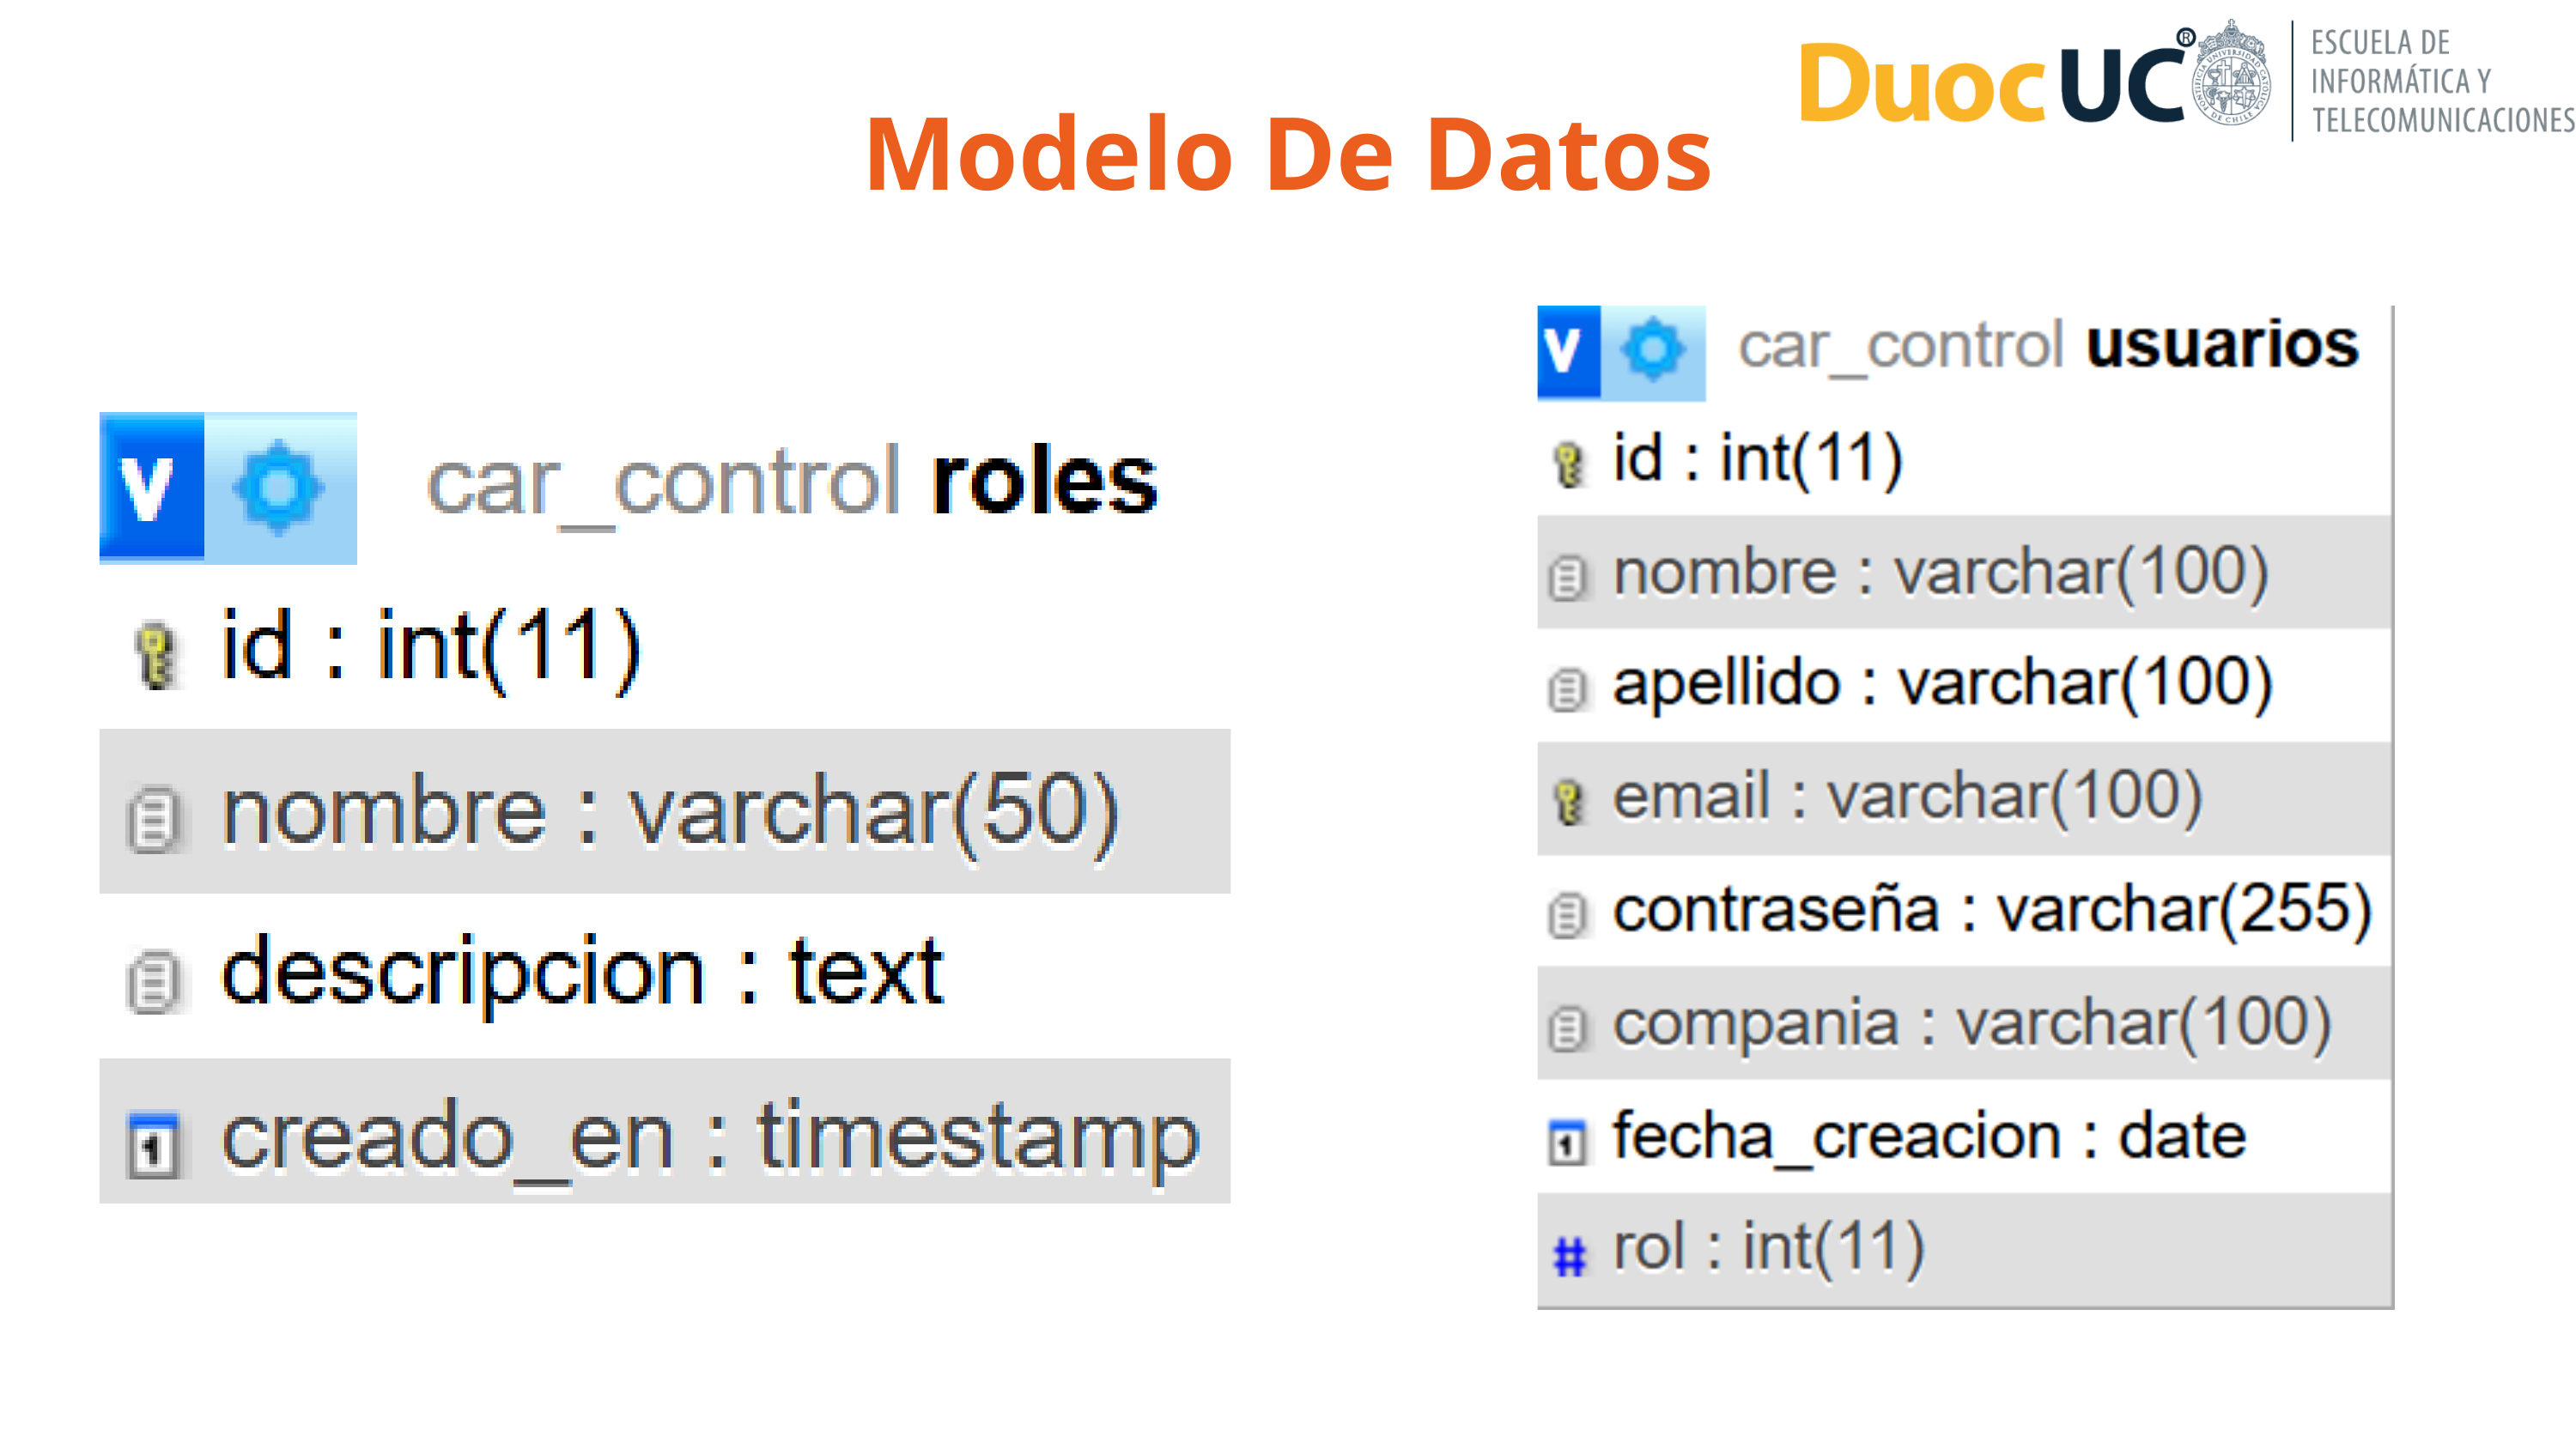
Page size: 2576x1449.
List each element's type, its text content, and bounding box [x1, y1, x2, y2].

text_box [99, 412, 1231, 1203]
text_box Modelo De Datos [802, 70, 1774, 210]
text_box [1537, 306, 2395, 1310]
text_box [1797, 0, 2576, 178]
